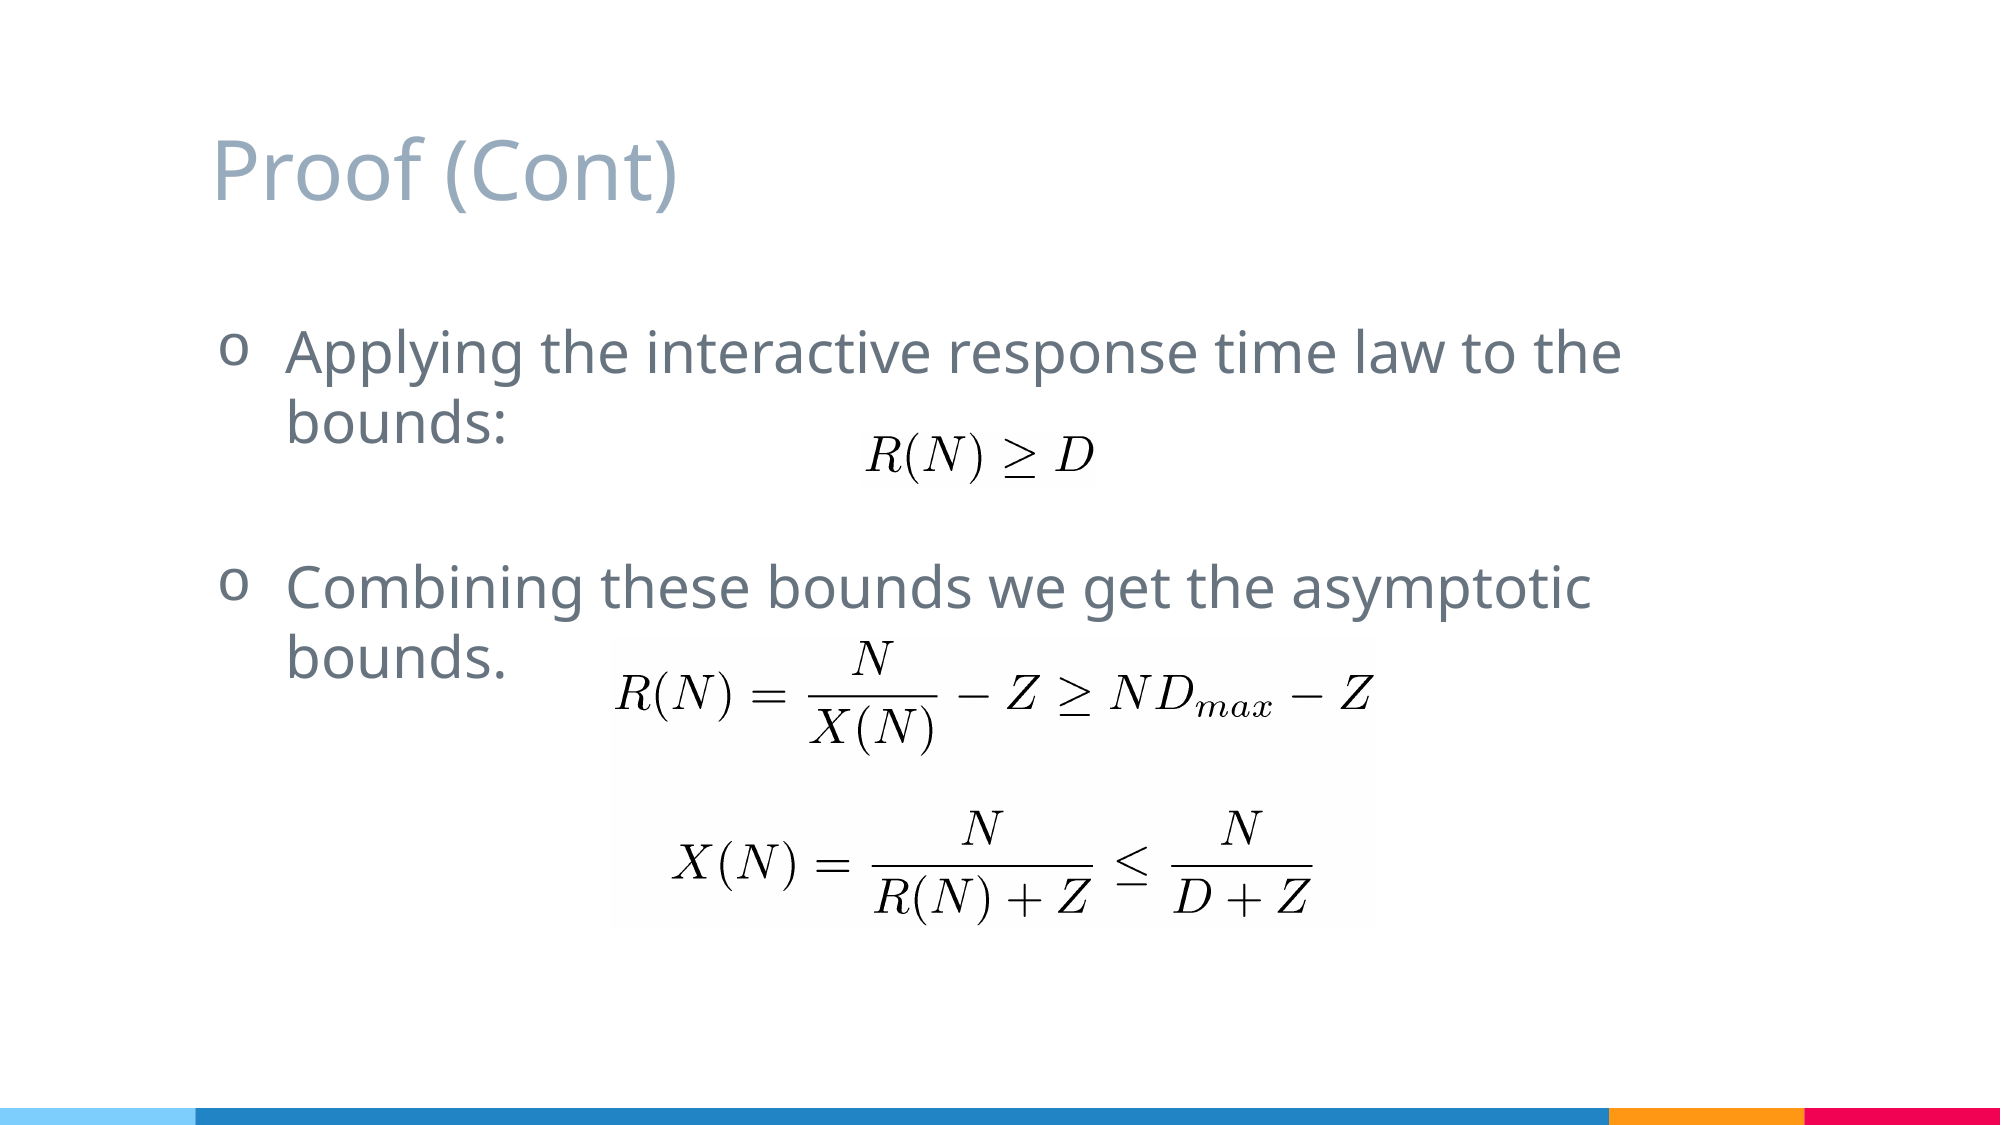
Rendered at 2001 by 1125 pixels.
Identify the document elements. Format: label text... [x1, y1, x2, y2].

title Proof (Cont) [195, 45, 1805, 233]
picture [861, 432, 1097, 488]
list Applying the interactive response time law to the bounds: Combining these bounds we get the asymptotic bounds. [195, 300, 1805, 1078]
picture [610, 637, 1377, 928]
